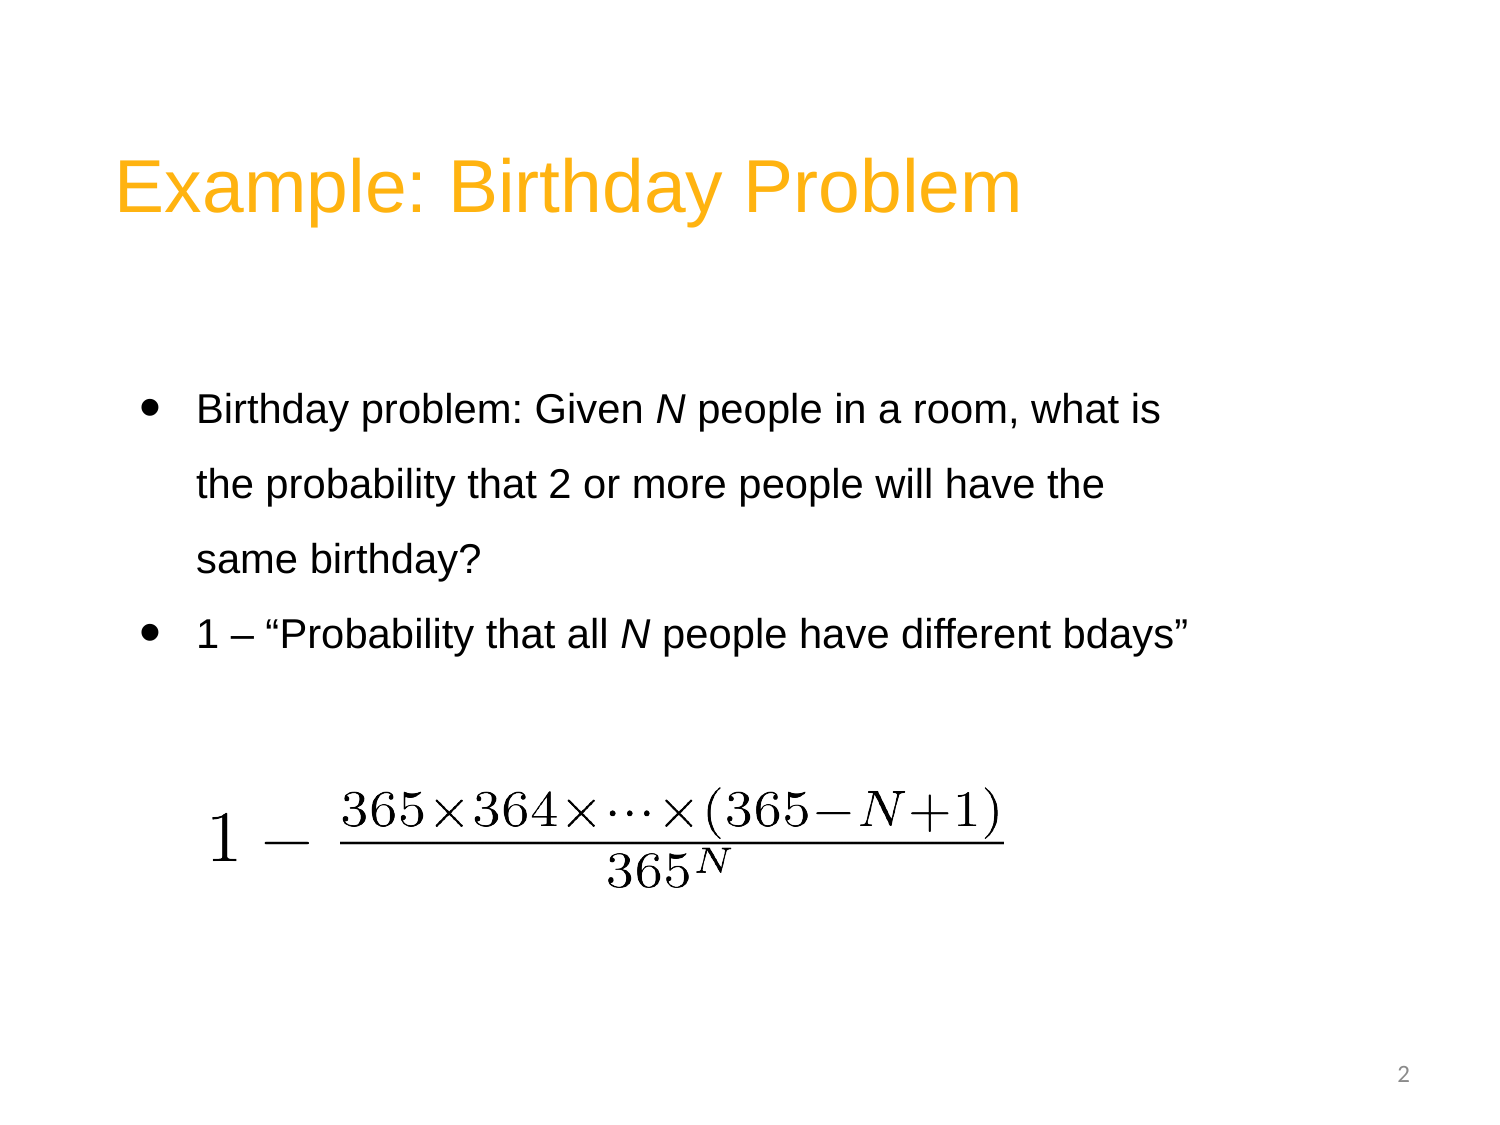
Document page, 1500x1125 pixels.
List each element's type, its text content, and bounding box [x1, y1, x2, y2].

text_box Birthday problem: Given N people in a room, what is the probability that 2 or more people will have the same birthday? 1 – “Probability that all N people have different bdays” [125, 349, 1213, 665]
slide_number 2 [1074, 1042, 1425, 1103]
title Example: Birthday Problem [99, 0, 1375, 366]
picture [212, 787, 1004, 888]
